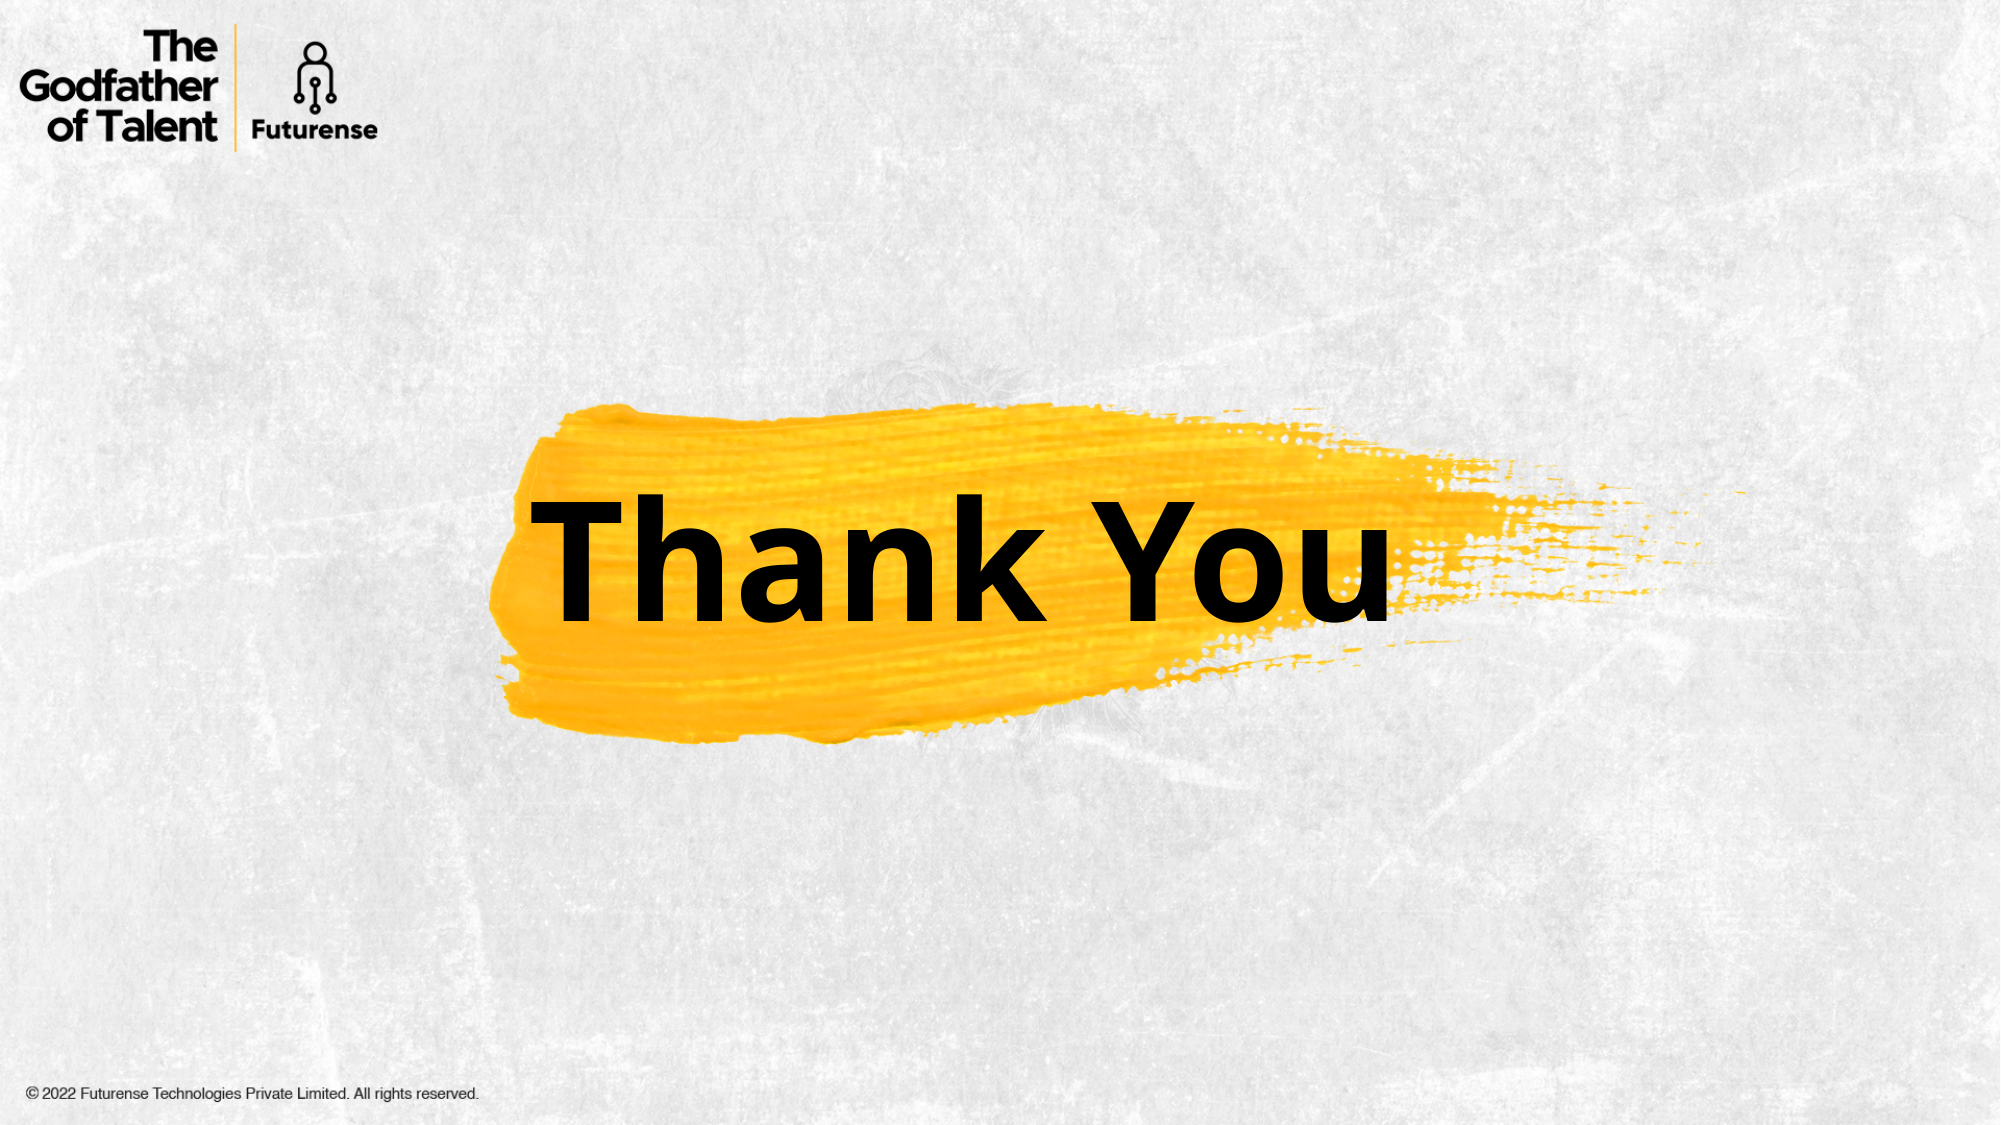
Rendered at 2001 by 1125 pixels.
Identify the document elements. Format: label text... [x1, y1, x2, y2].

picture [0, 0, 2001, 1125]
list Thank You [513, 529, 1524, 666]
